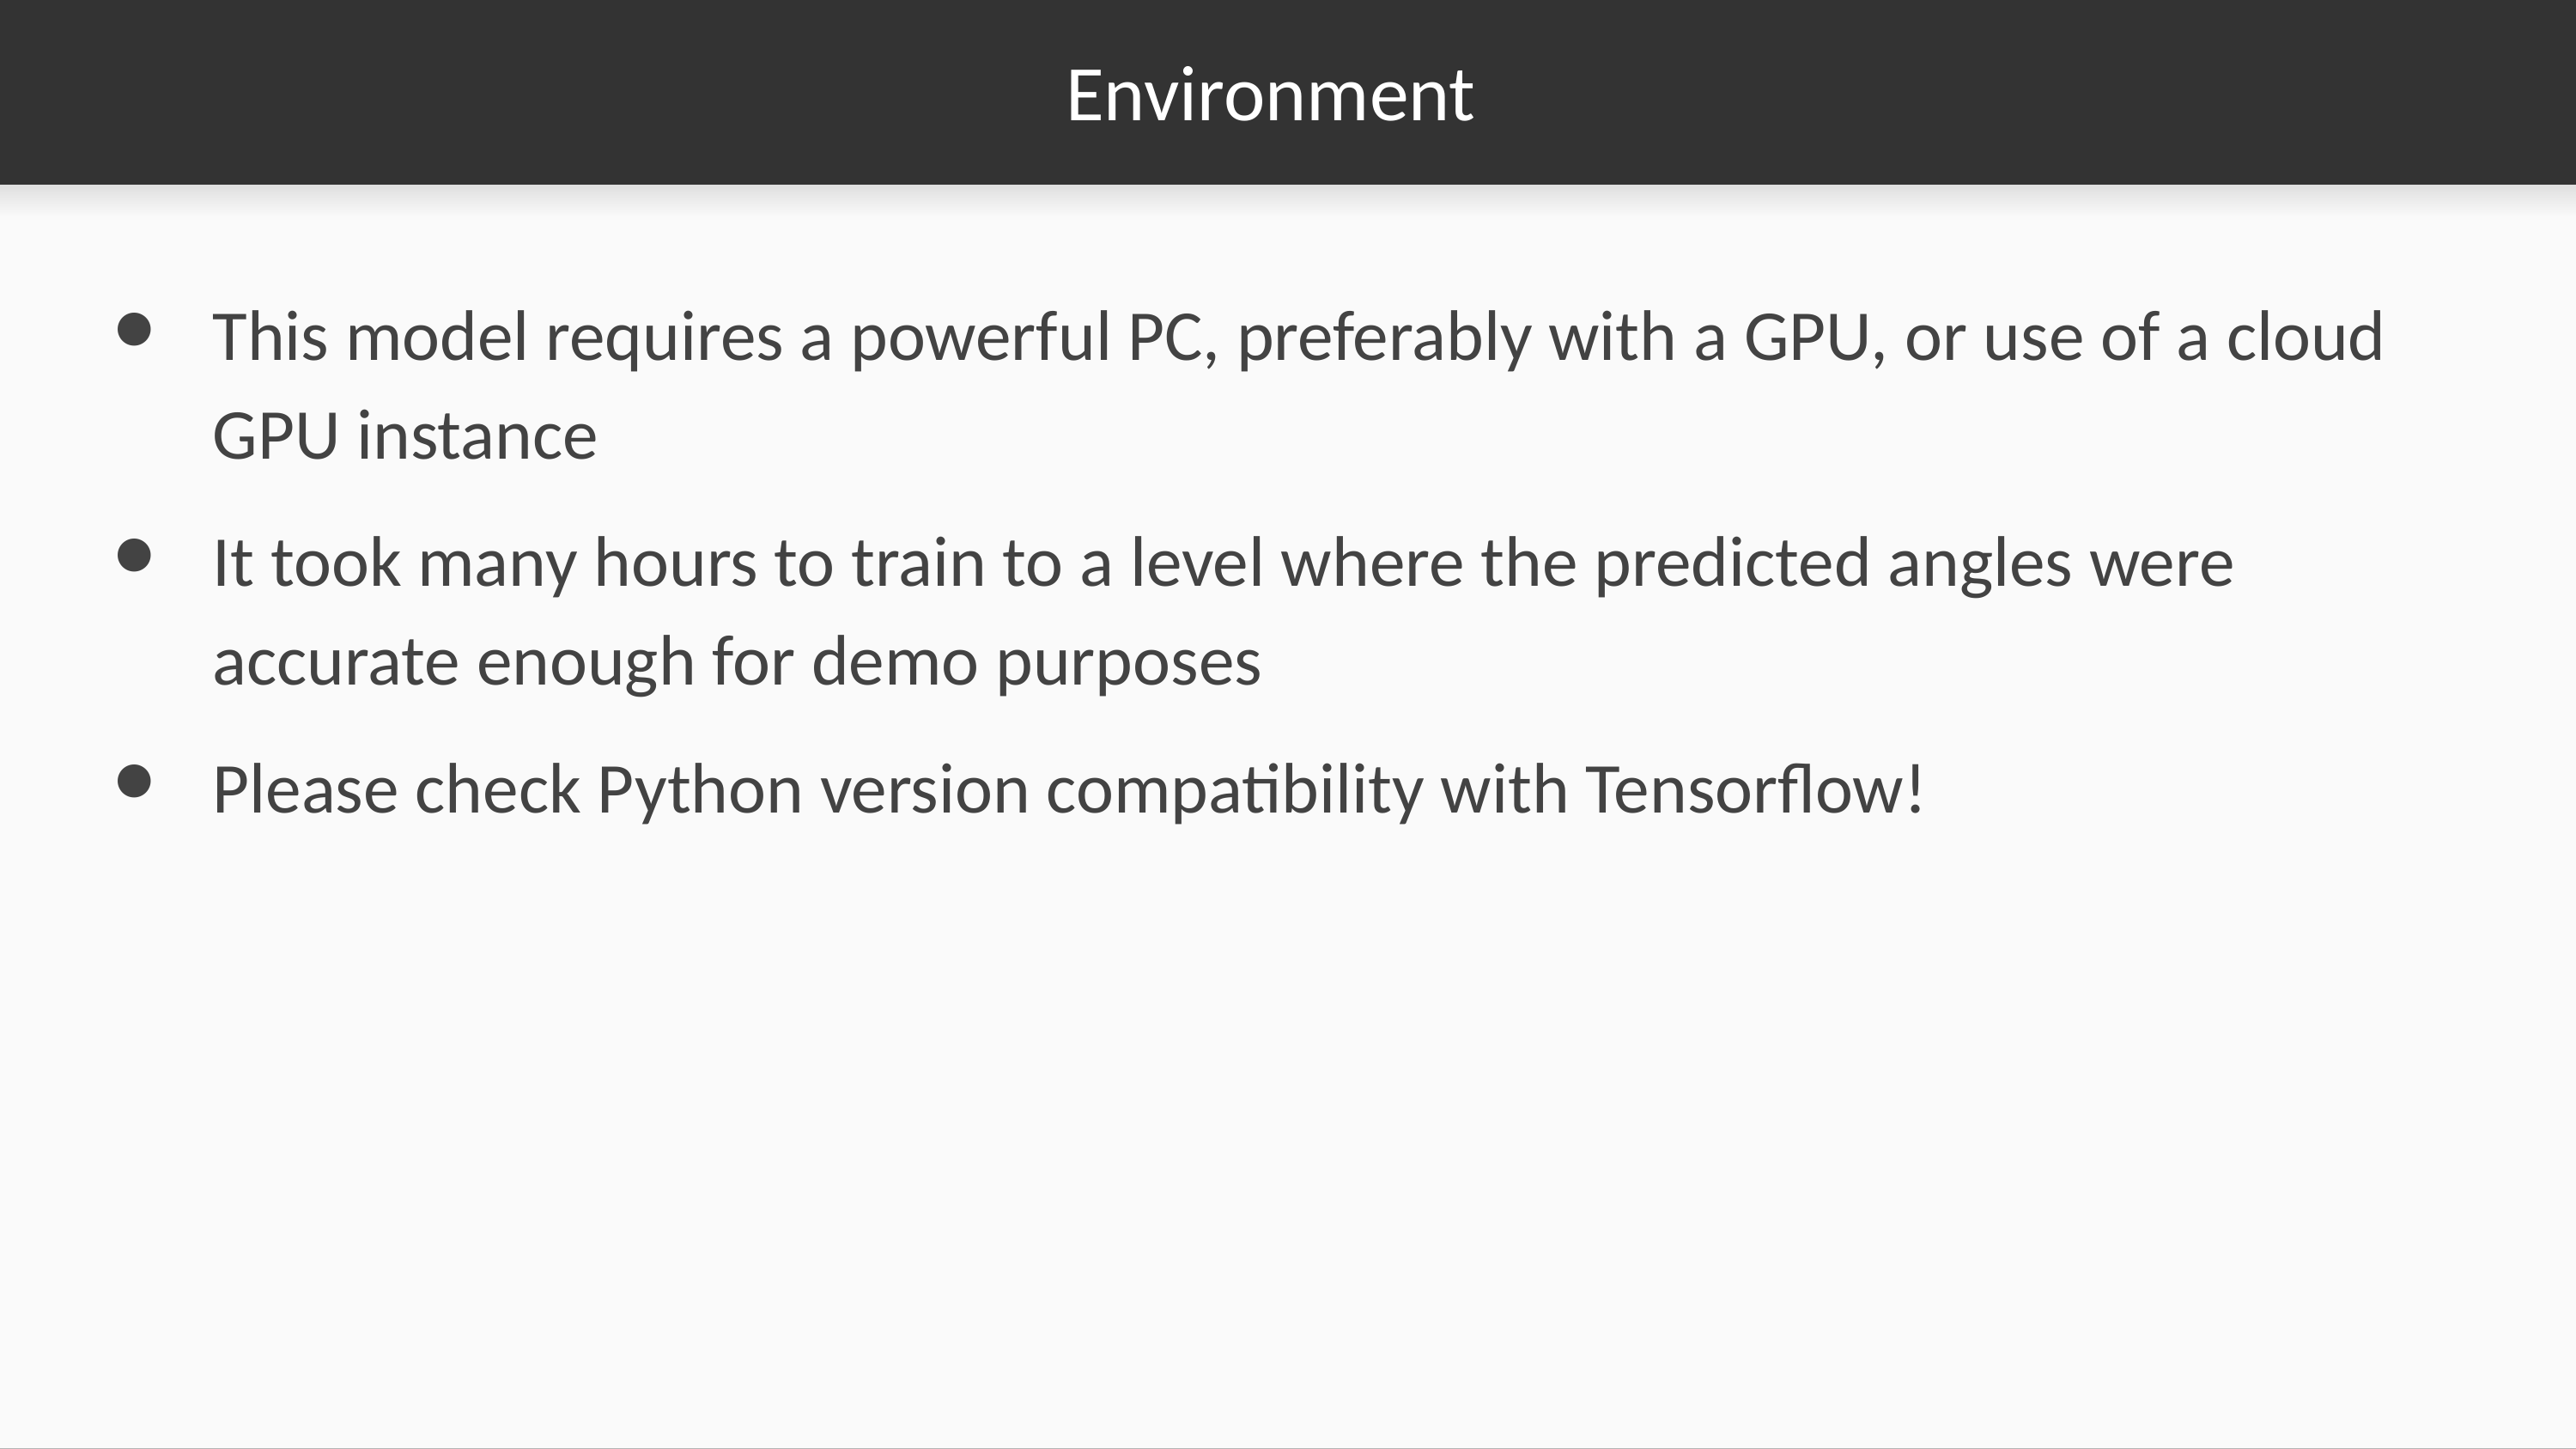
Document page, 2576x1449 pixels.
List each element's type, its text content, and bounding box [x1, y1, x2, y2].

title Environment [27, 4, 2515, 174]
list This model requires a powerful PC, preferably with a GPU, or use of a cloud GPU instance It took many hours to train to a level where the predicted angles were accurate enough for demo purposes Please check Python version compatibility with Tensorflow! [58, 250, 2515, 1384]
